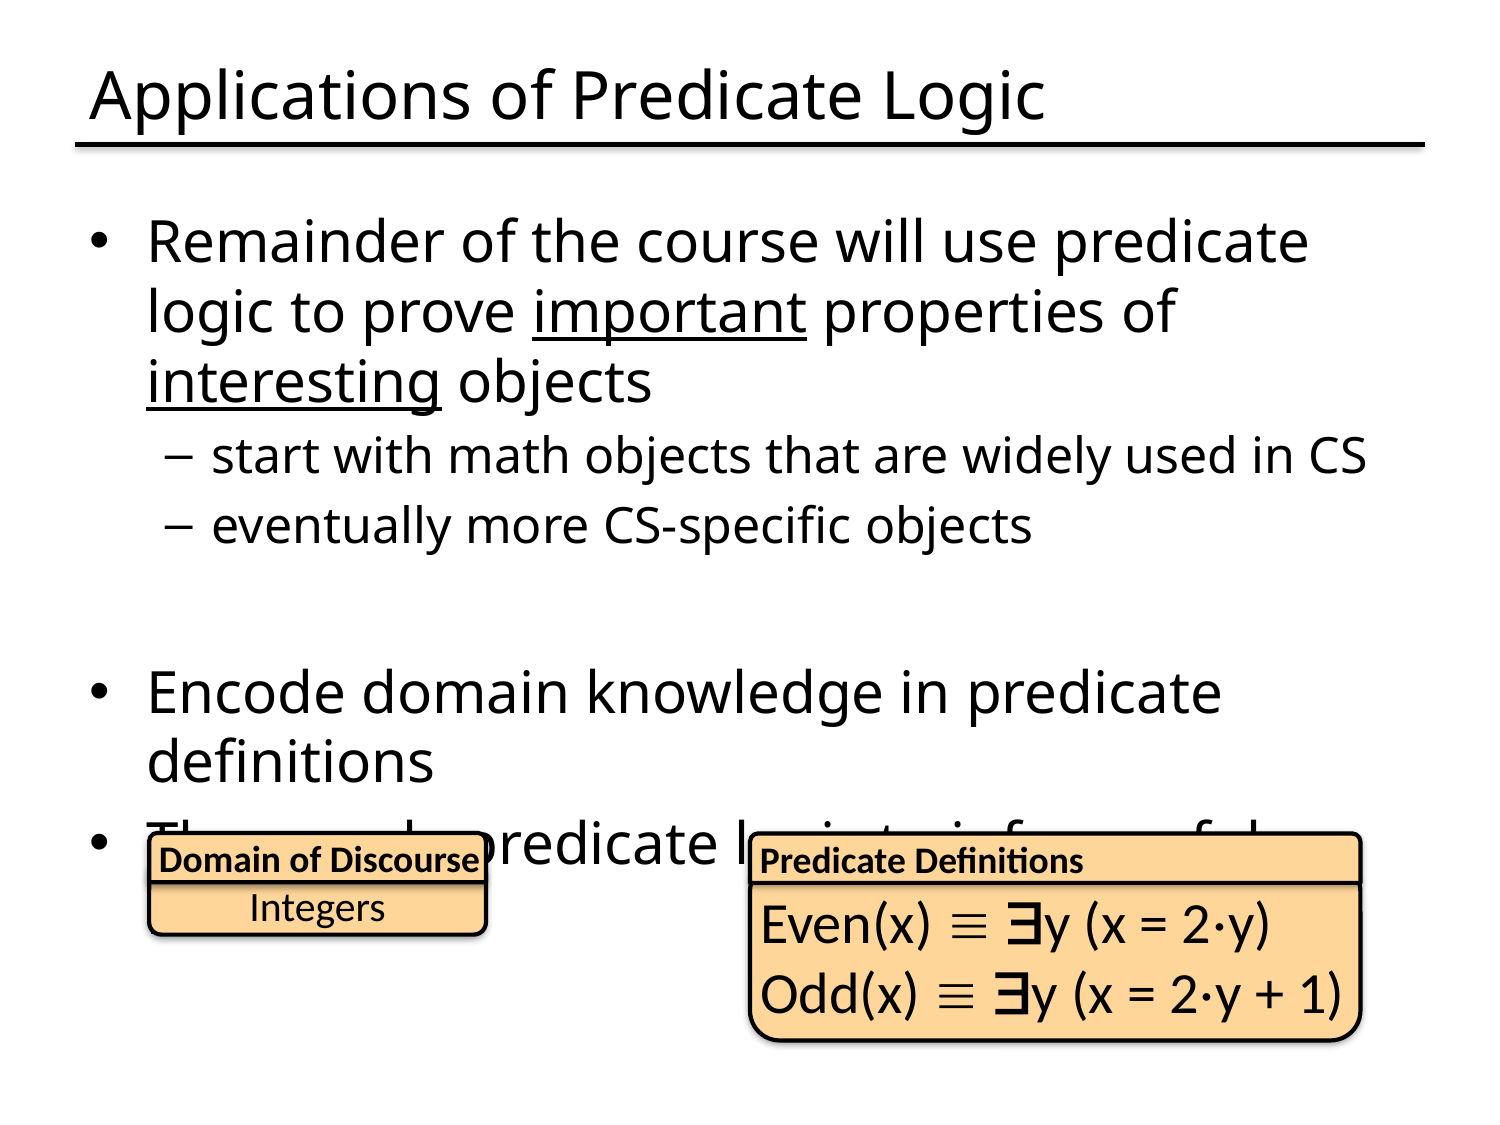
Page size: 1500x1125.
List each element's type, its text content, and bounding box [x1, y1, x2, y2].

list Remainder of the course will use predicate logic to prove important properties of interesting objects start with math objects that are widely used in CS eventually more CS-specific objects Encode domain knowledge in predicate definitions Then apply predicate logic to infer useful results [75, 196, 1425, 1040]
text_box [148, 832, 487, 935]
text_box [749, 833, 1361, 1041]
title Applications of Predicate Logic [75, 45, 1425, 145]
